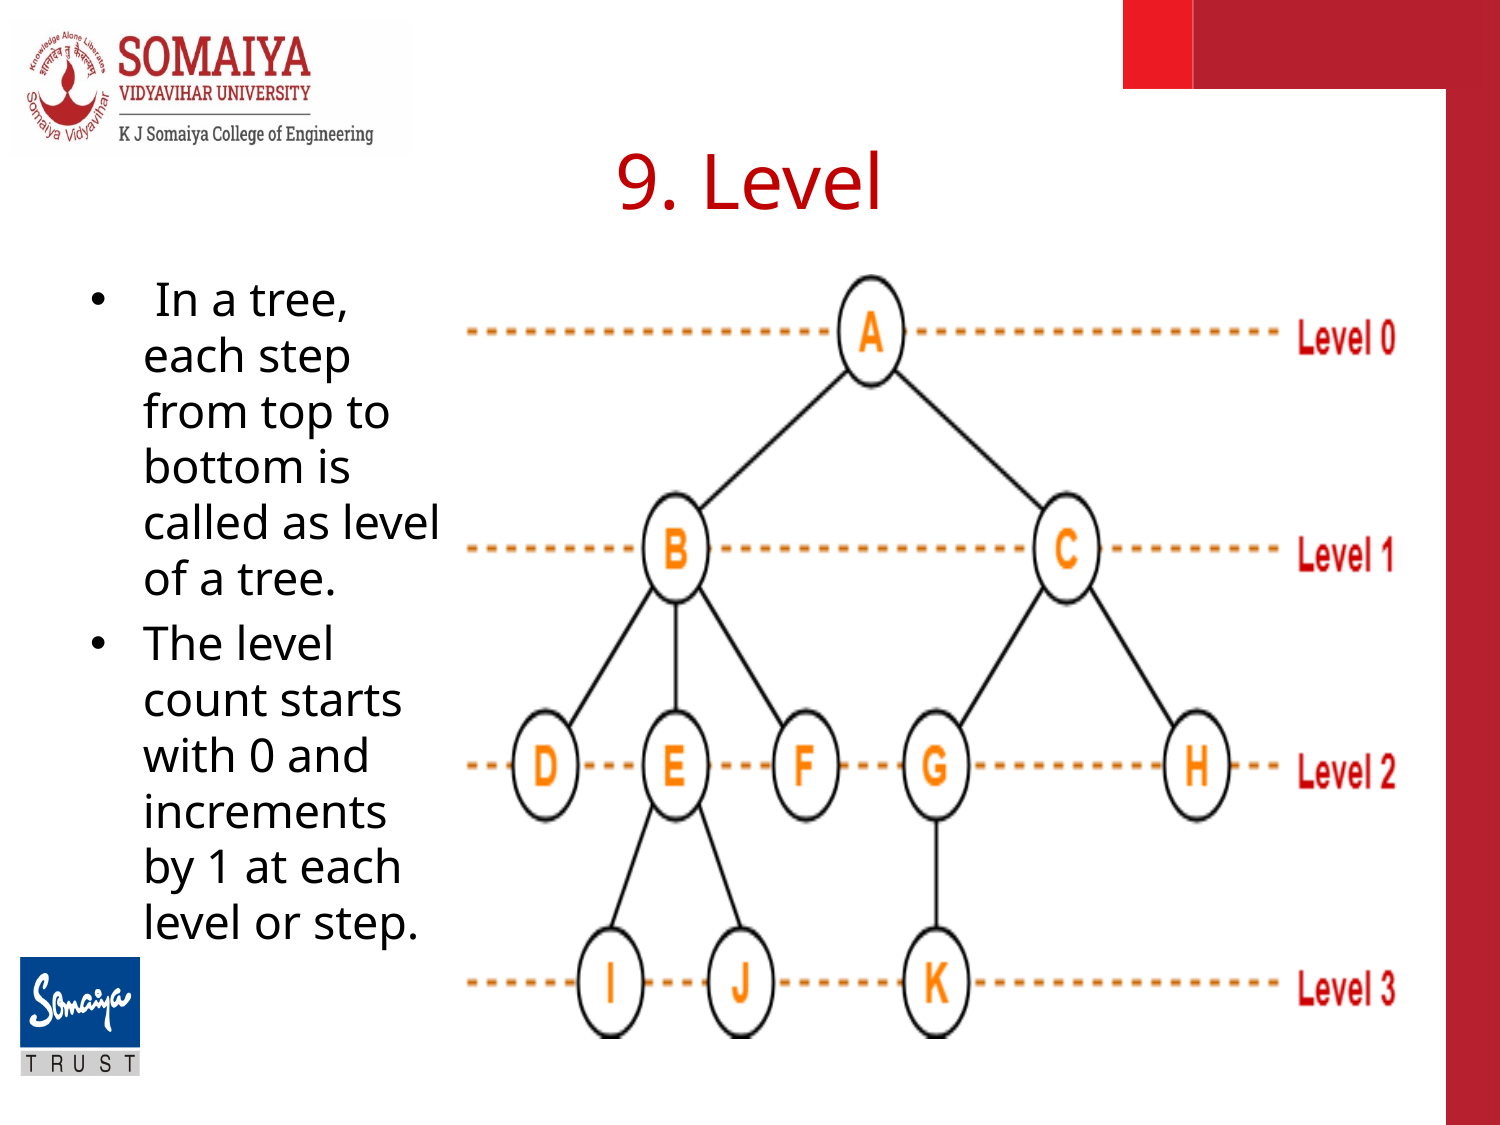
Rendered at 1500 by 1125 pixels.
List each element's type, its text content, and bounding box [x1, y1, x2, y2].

picture [11, 21, 412, 156]
picture [1123, 0, 1500, 1125]
picture [462, 274, 1426, 1039]
picture [20, 956, 140, 1076]
title 9. Level [75, 125, 1425, 233]
list In a tree, each step from top to bottom is called as level of a tree. The level count starts with 0 and increments by 1 at each level or step. [75, 262, 463, 1005]
